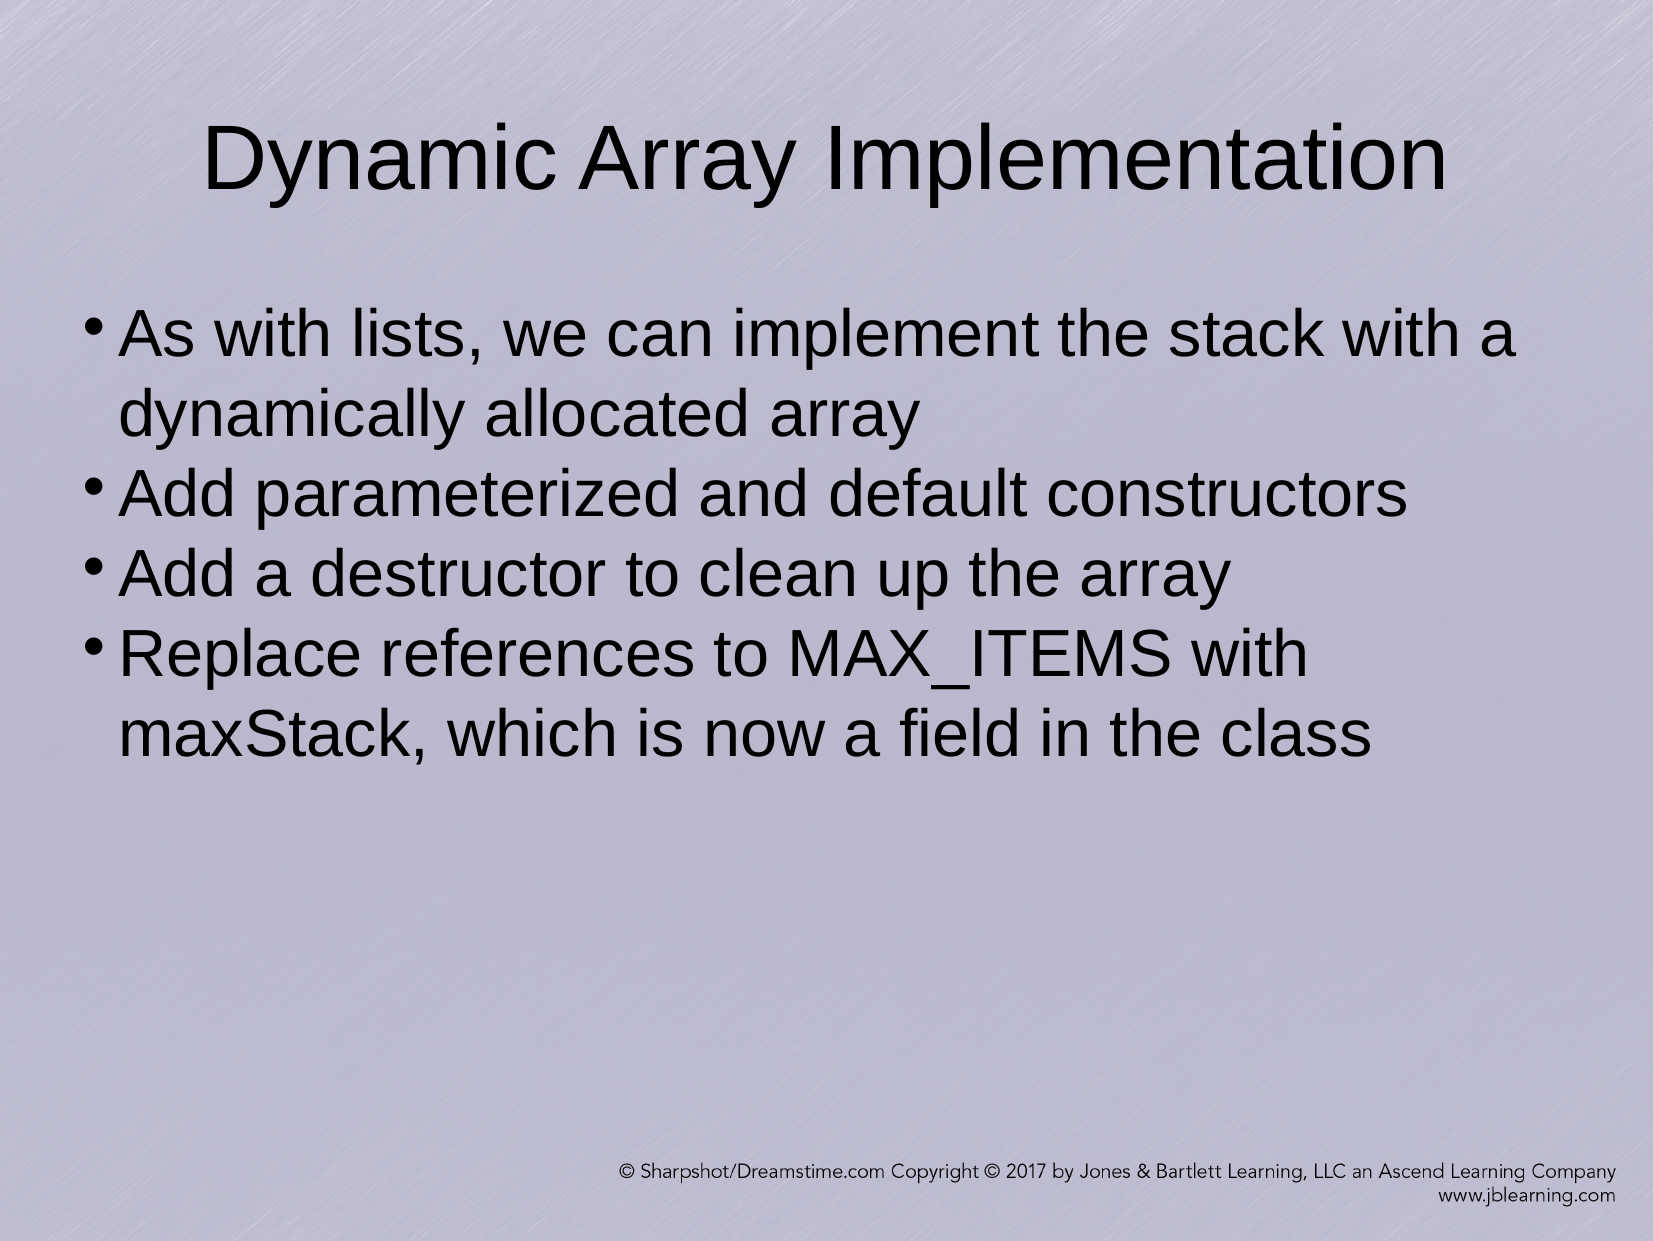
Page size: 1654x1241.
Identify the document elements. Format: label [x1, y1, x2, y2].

picture [0, 0, 1654, 1241]
text_box [82, 290, 1571, 1009]
text_box [82, 49, 1571, 257]
